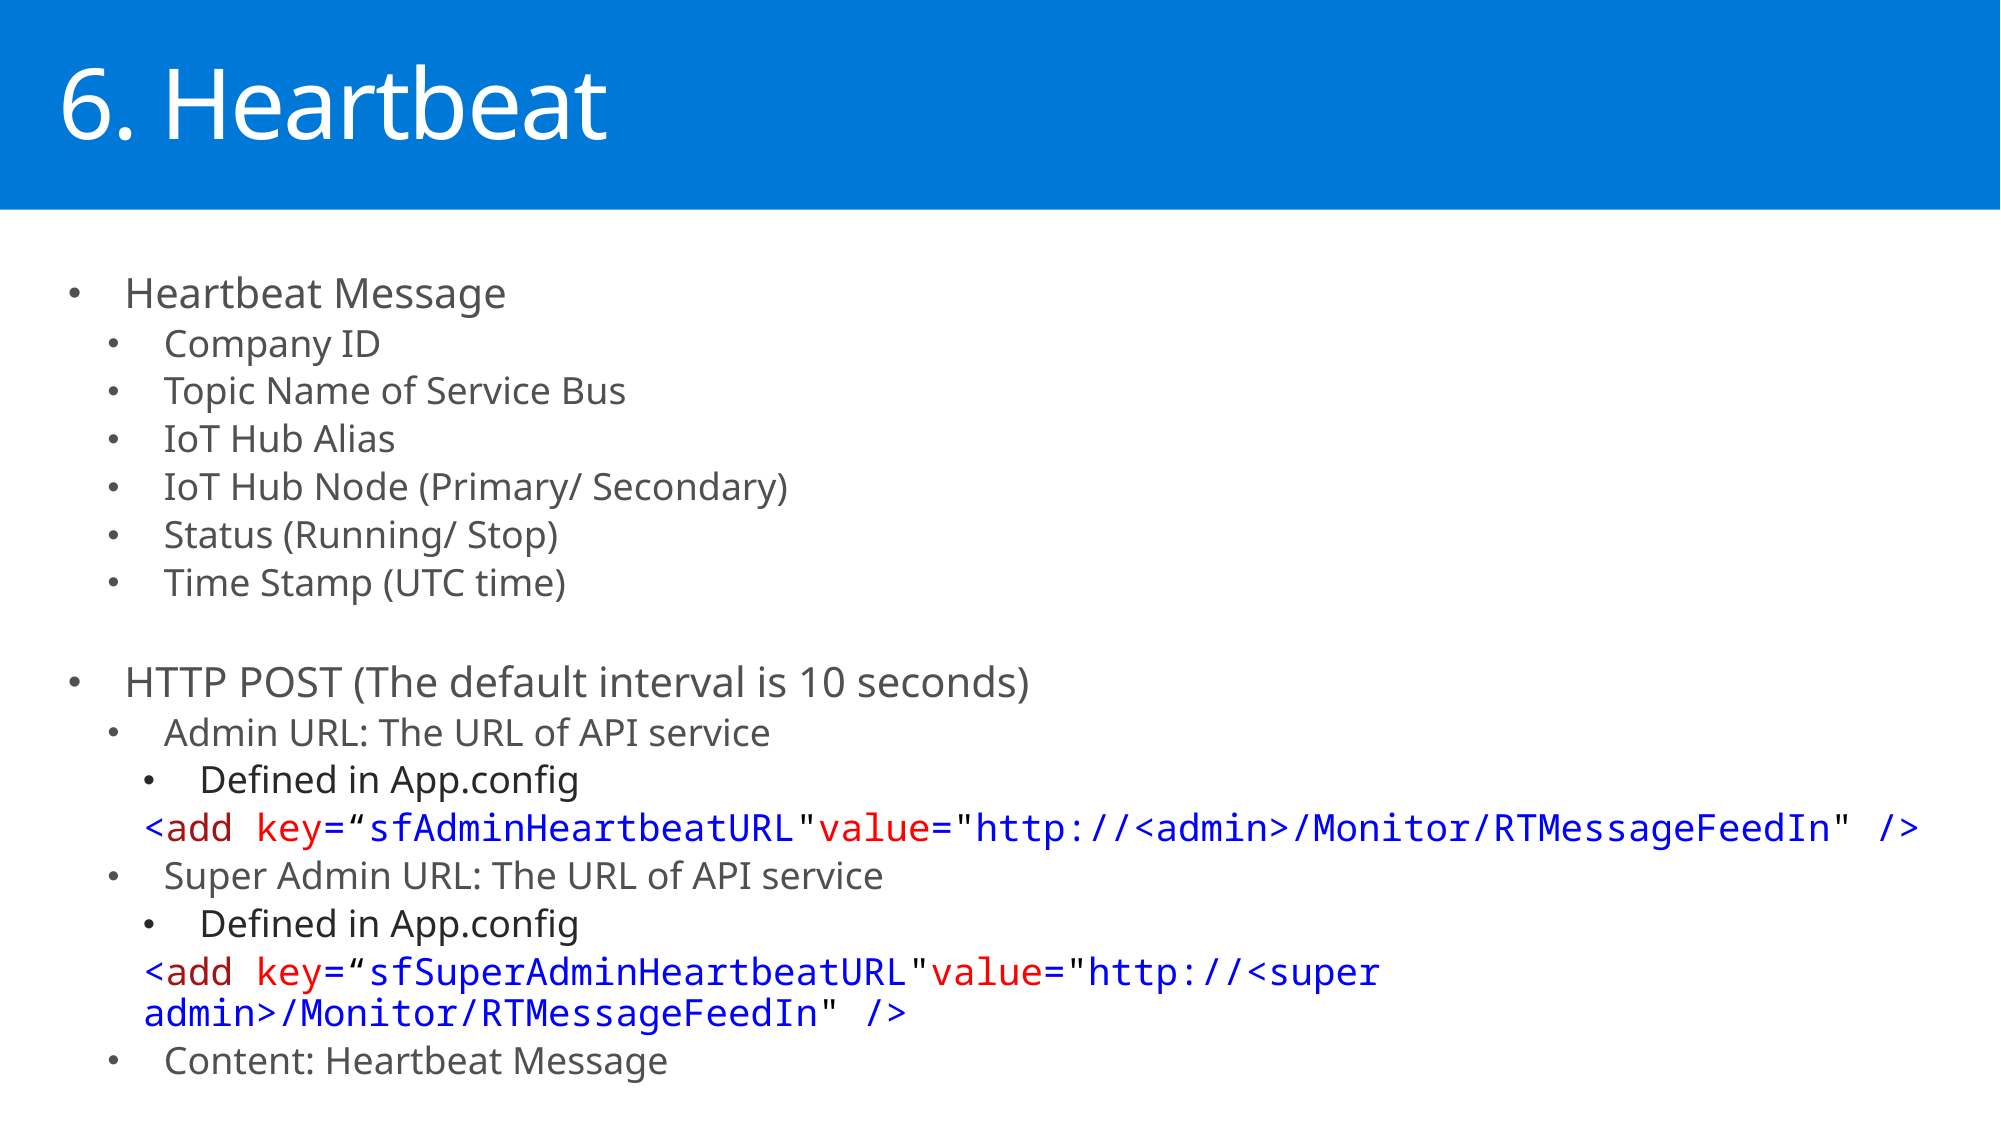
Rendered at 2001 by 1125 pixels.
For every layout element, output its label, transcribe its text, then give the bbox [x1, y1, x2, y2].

text_box Heartbeat Message Company ID Topic Name of Service Bus IoT Hub Alias IoT Hub Node (Primary/ Secondary) Status (Running/ Stop) Time Stamp (UTC time) HTTP POST (The default interval is 10 seconds) Admin URL: The URL of API service Defined in App.config <add key=“sfAdminHeartbeatURL"value="http://<admin>/Monitor/RTMessageFeedIn" /> Super Admin URL: The URL of API service Defined in App.config <add key=“sfSuperAdminHeartbeatURL"value="http://<super admin>/Monitor/RTMessageFeedIn" /> Content: Heartbeat Message [44, 257, 2000, 1098]
text_box [0, 0, 2000, 210]
text_box 6. Heartbeat [44, 47, 2000, 206]
